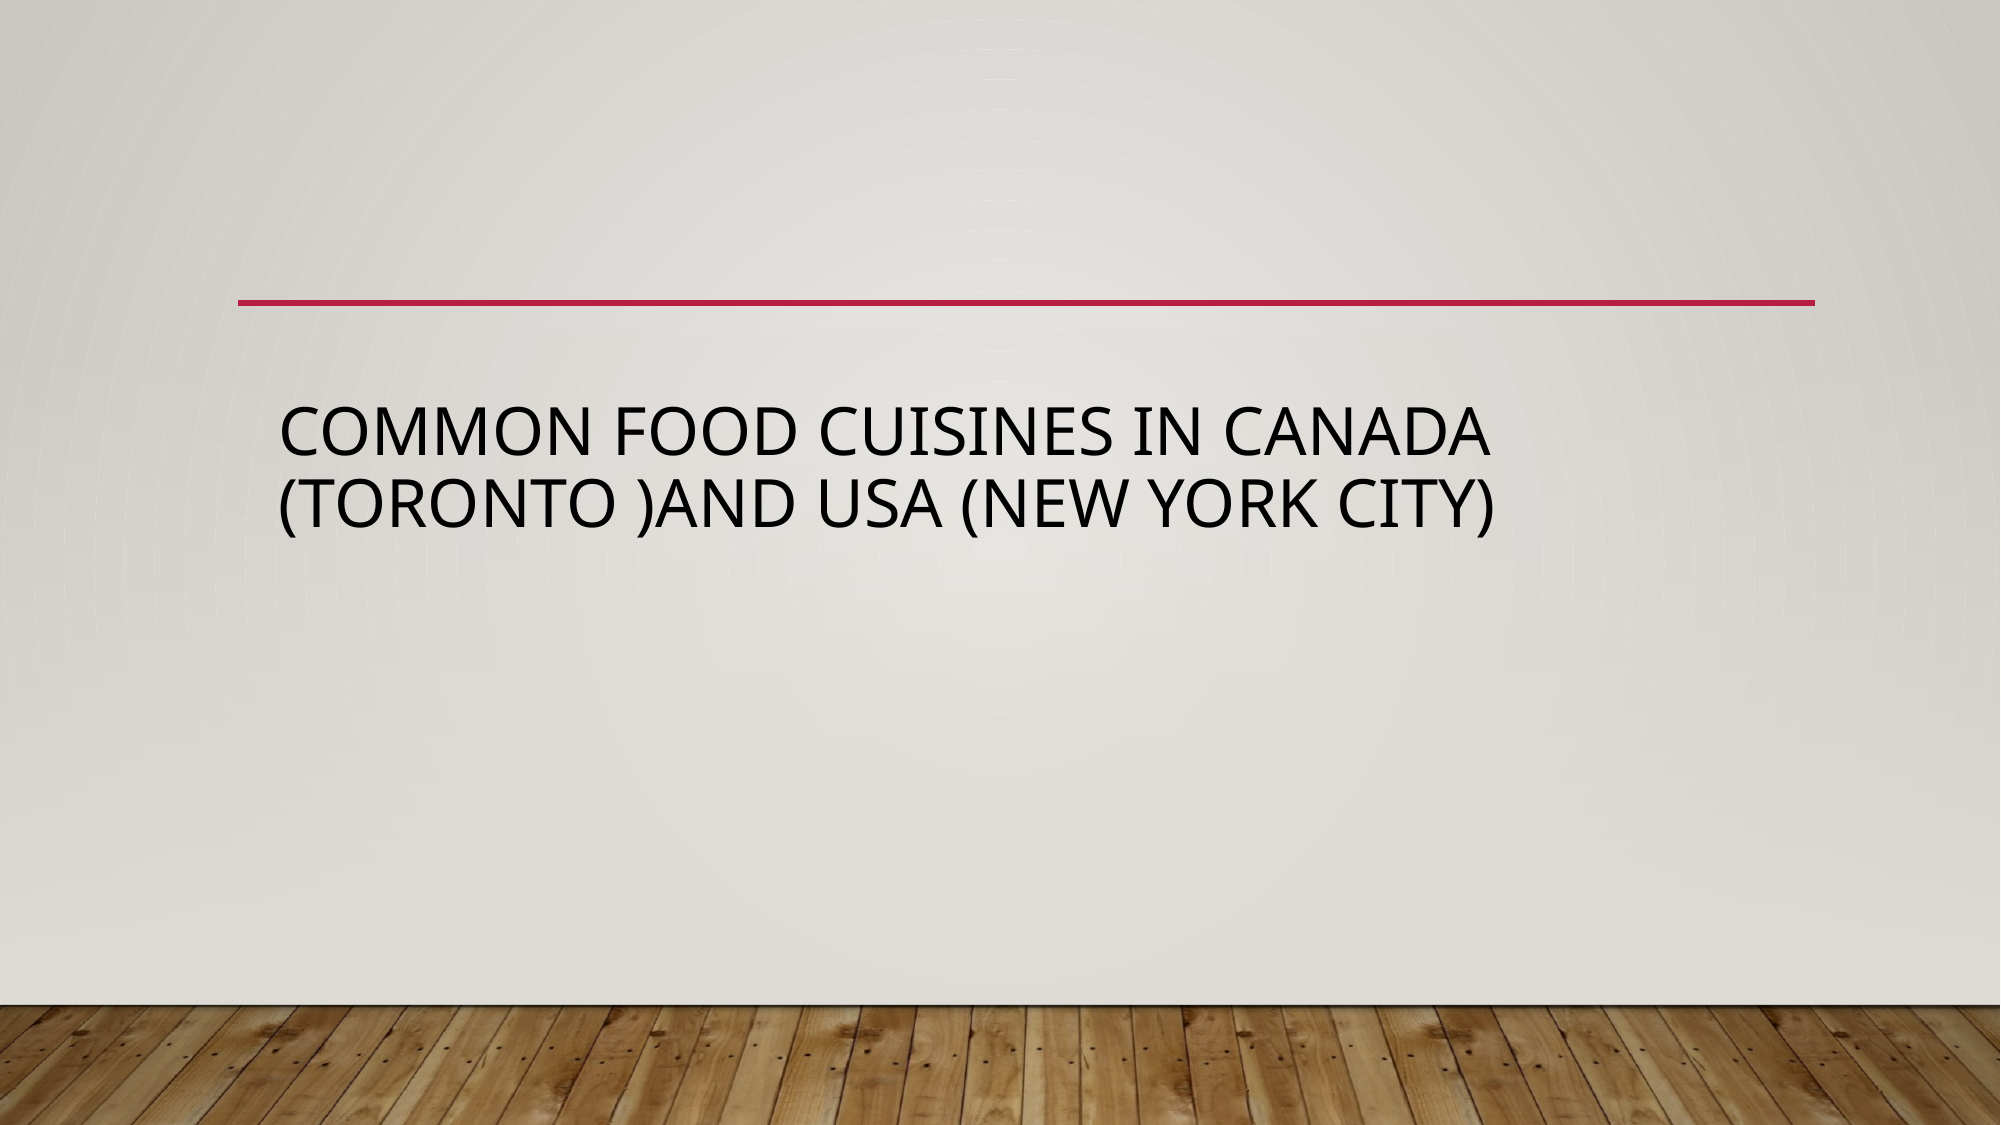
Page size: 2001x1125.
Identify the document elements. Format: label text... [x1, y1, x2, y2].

picture [0, 1005, 2000, 1125]
title common food cuisines in Canada (Toronto )and USA (New York City) [263, 390, 1839, 563]
